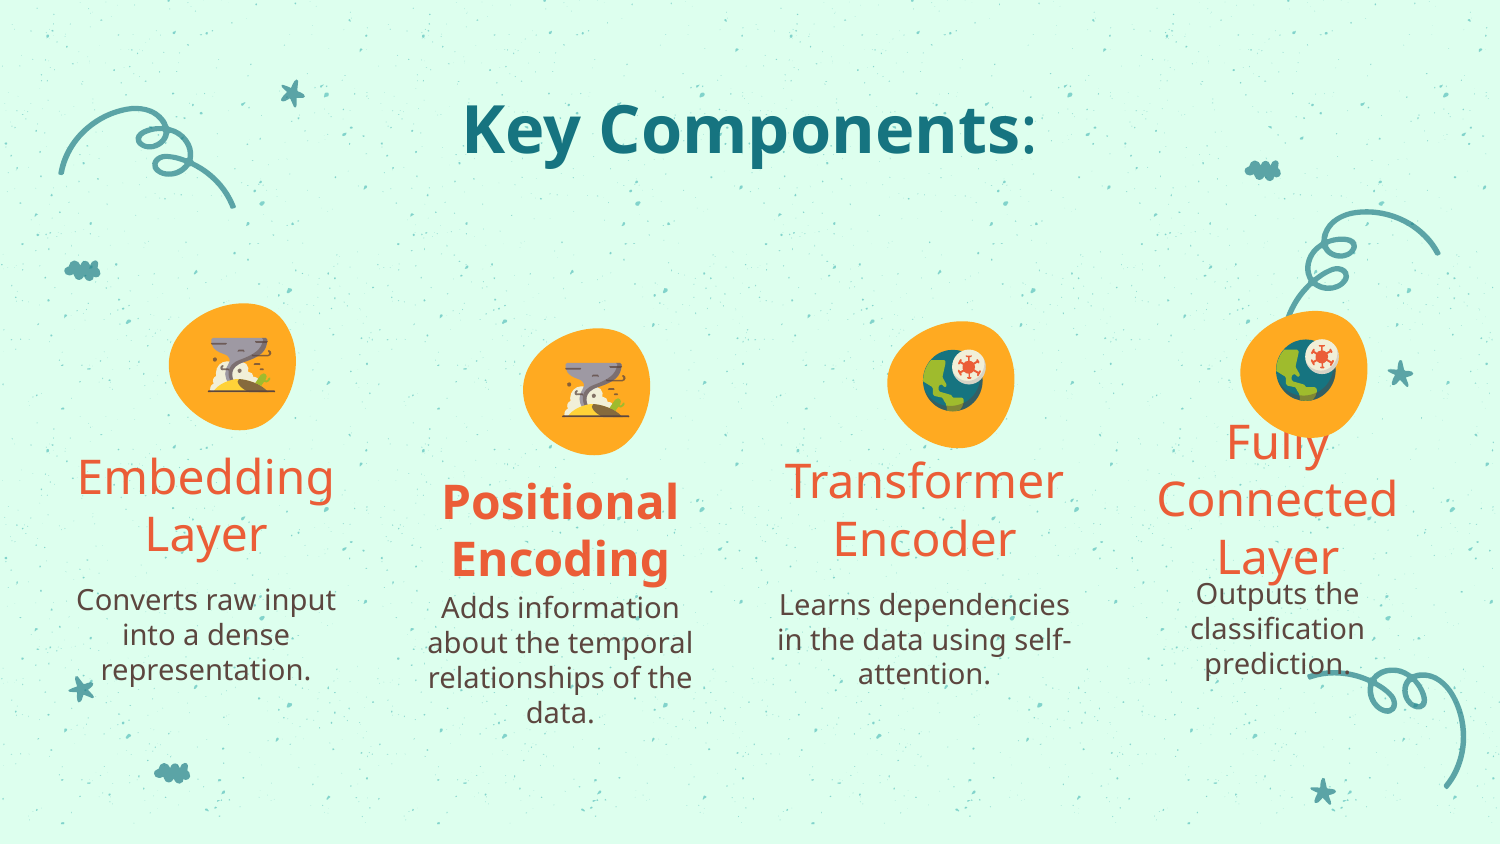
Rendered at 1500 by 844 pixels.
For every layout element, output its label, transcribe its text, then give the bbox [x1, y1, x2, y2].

subtitle Converts raw input into a dense representation. [33, 570, 379, 698]
subtitle Embedding Layer [33, 472, 379, 535]
text_box [523, 328, 651, 456]
text_box Transformer Encoder [751, 477, 1098, 539]
subtitle Fully Connected Layer [1104, 466, 1451, 529]
text_box Learns dependencies in the data using self-attention. [751, 574, 1098, 702]
text_box Adds information about the temporal relationships of the data. [387, 595, 734, 723]
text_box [561, 362, 630, 418]
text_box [1272, 339, 1340, 402]
text_box Positional Encoding [387, 497, 734, 560]
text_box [207, 337, 276, 393]
subtitle Outputs the classification prediction. [1104, 564, 1451, 692]
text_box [919, 349, 987, 412]
text_box [168, 303, 296, 431]
title Key Components: [118, 87, 1382, 167]
text_box [887, 321, 1015, 449]
text_box [1240, 310, 1368, 438]
